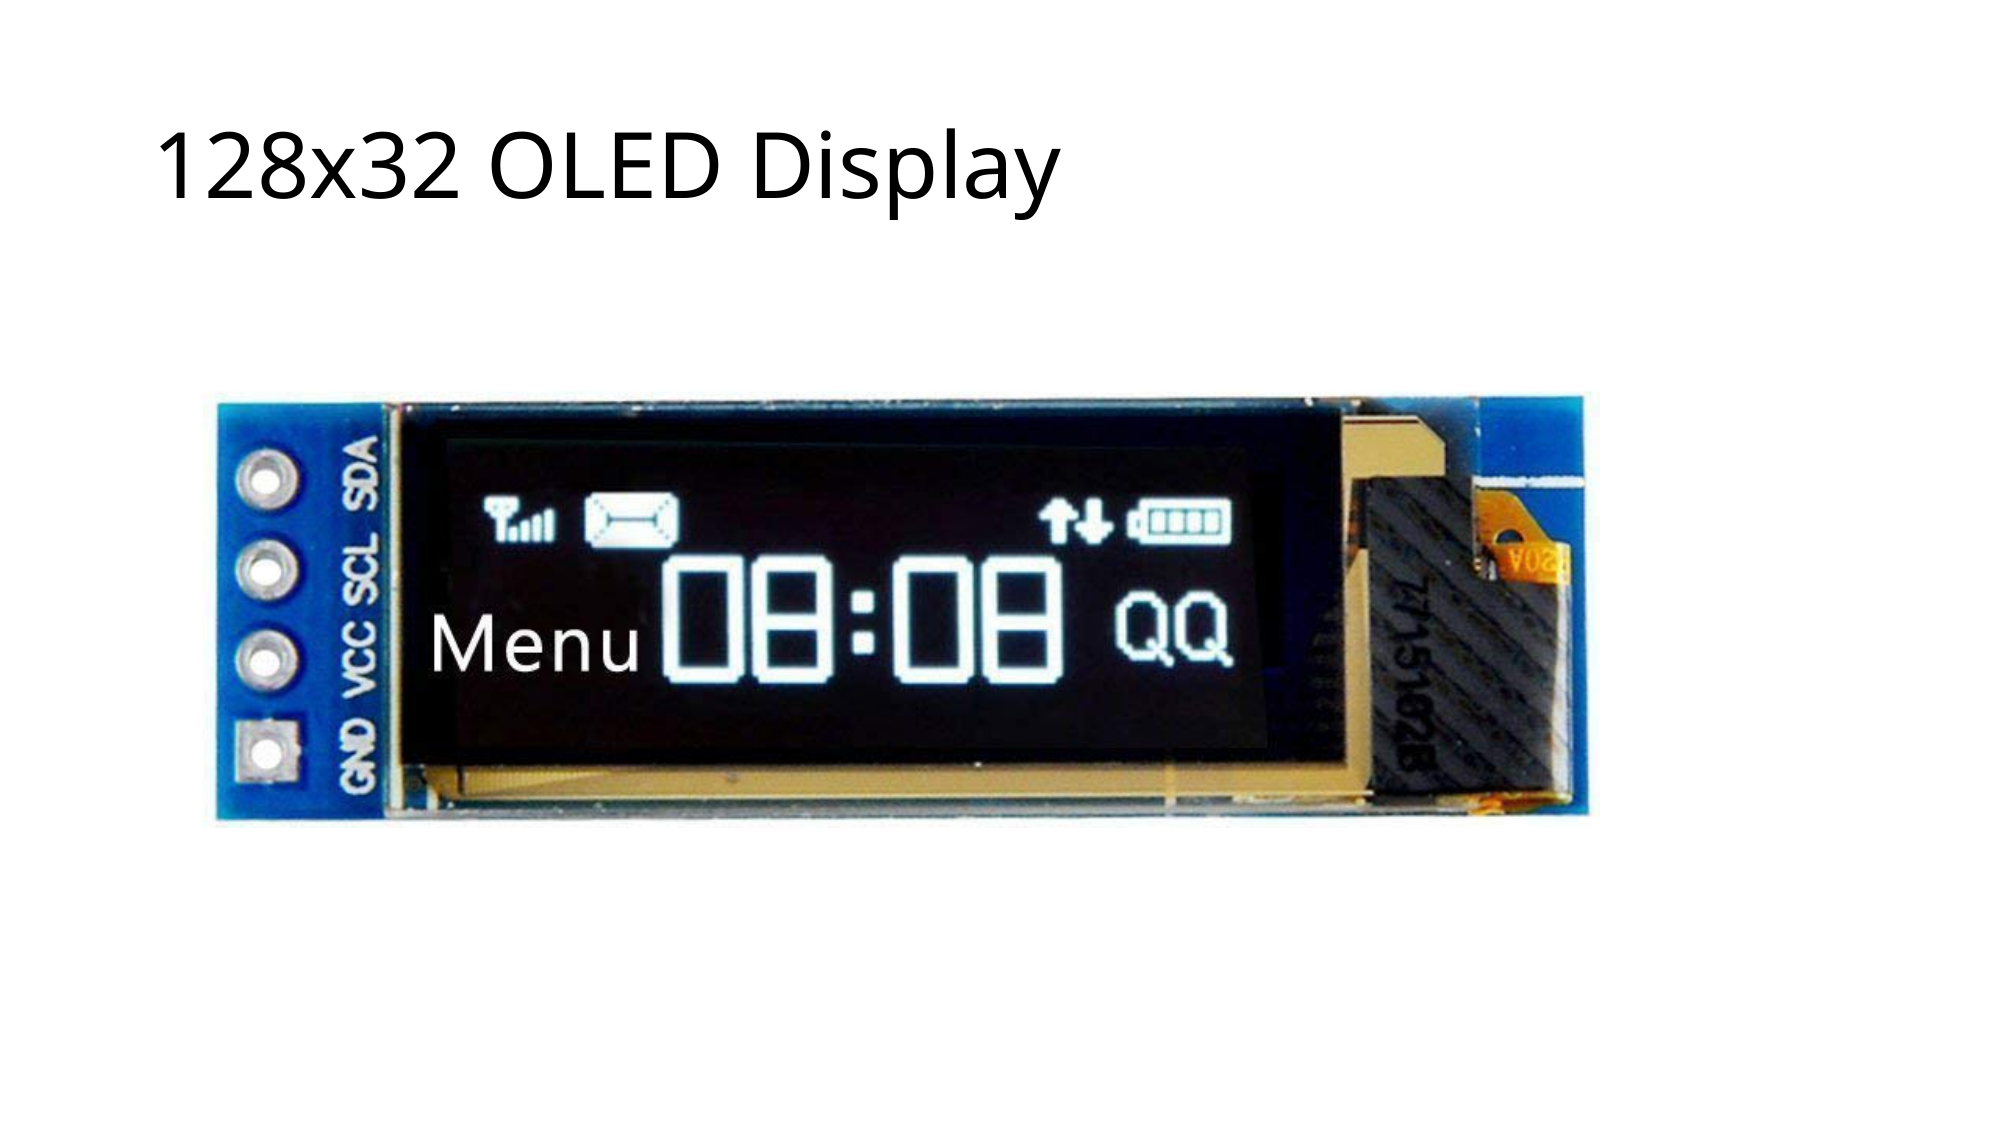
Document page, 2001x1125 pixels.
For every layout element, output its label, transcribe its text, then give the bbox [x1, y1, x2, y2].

picture [197, 390, 1600, 828]
title 128x32 OLED Display [137, 59, 1863, 278]
